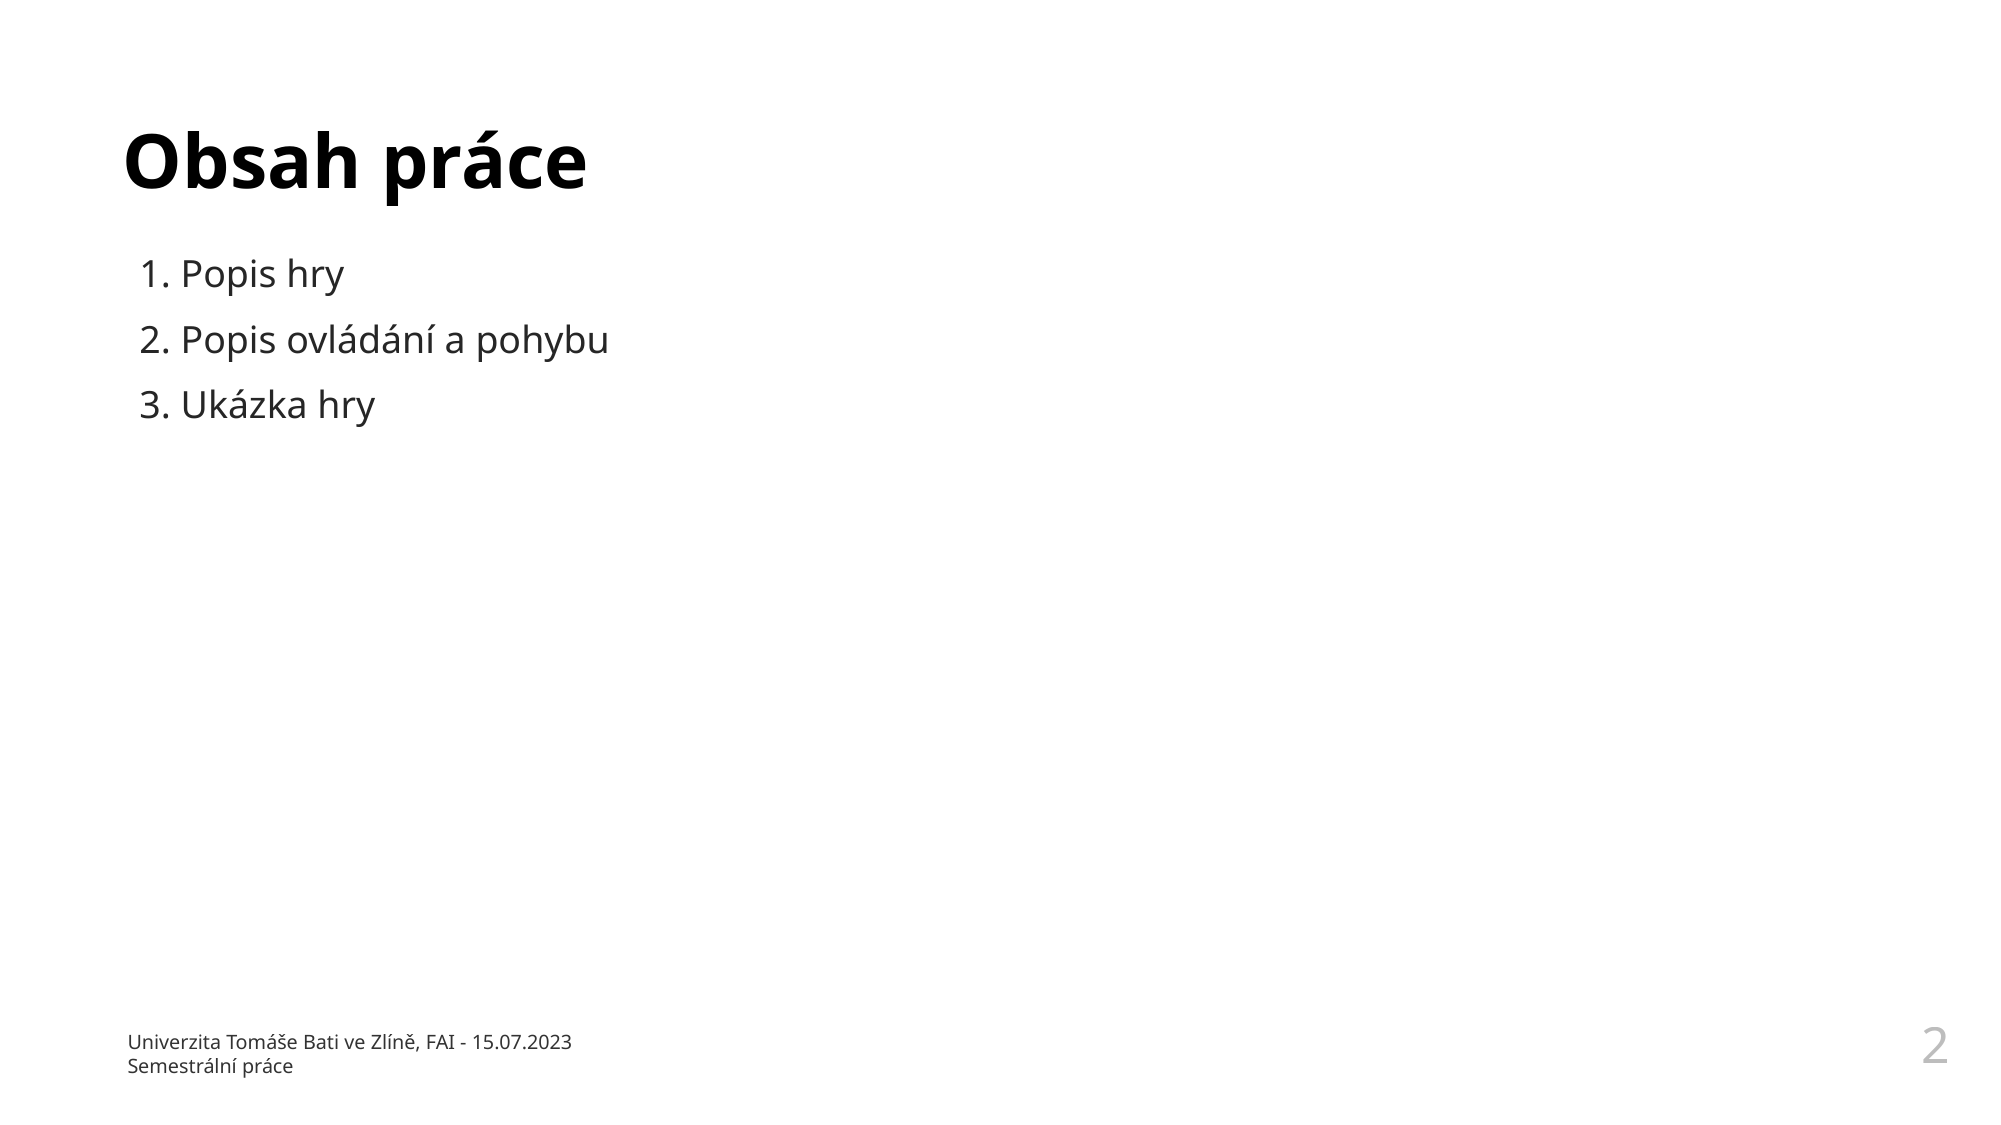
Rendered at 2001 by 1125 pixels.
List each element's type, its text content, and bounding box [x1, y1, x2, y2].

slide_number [112, 1034, 788, 1073]
text_box 1. Popis hry 2. Popis ovládání a pohybu 3. Ukázka hry [109, 249, 1874, 1043]
slide_number 2 [1496, 928, 1965, 1090]
title Obsah práce [107, 81, 1875, 250]
